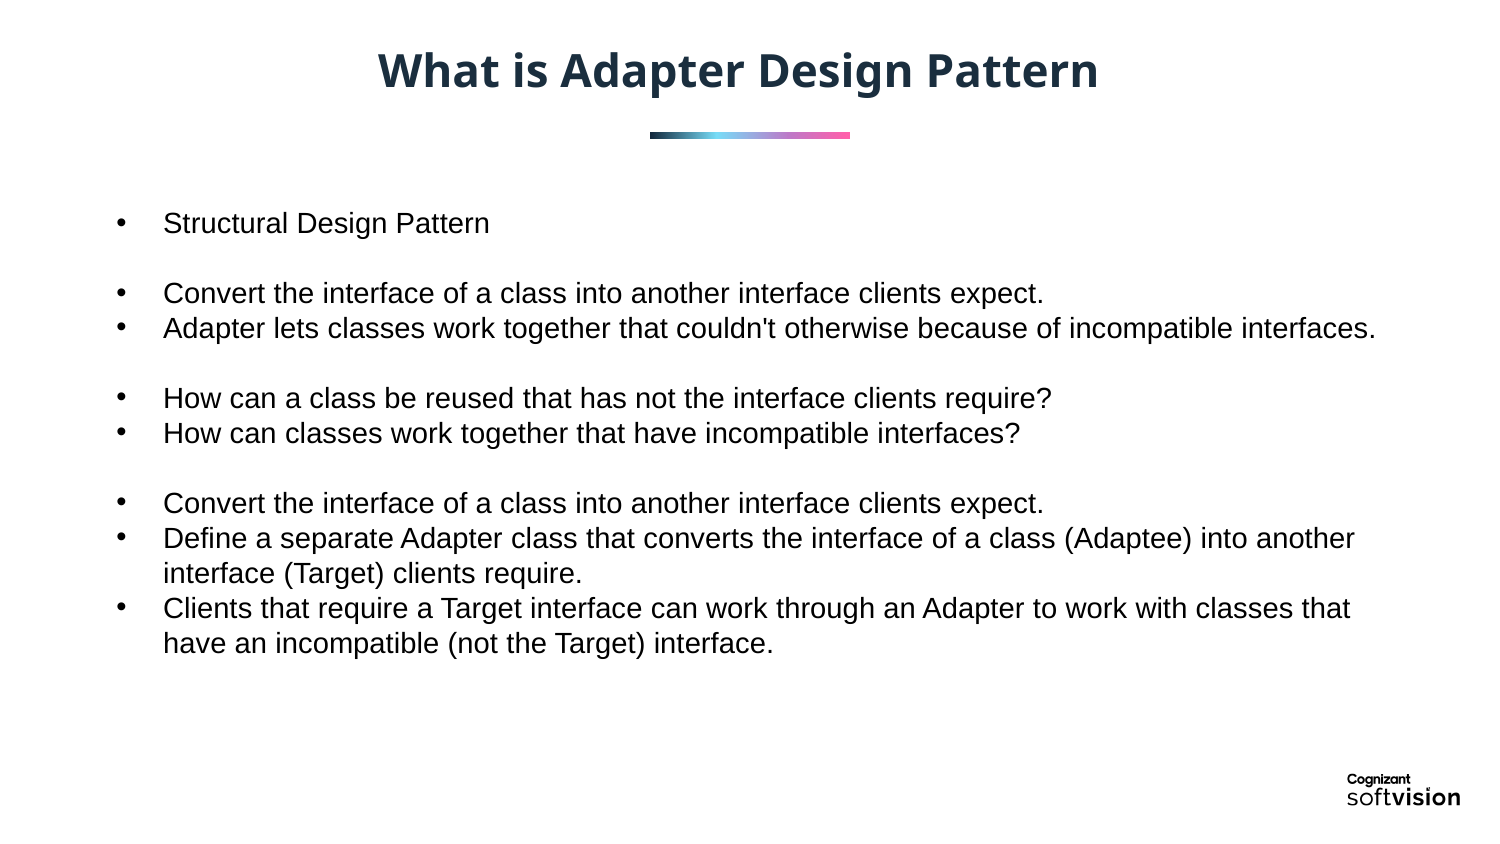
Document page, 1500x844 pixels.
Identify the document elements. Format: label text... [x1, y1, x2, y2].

text_box What is Adapter Design Pattern [40, 11, 1438, 128]
picture [1346, 772, 1462, 807]
picture [650, 132, 850, 139]
text_box Structural Design Pattern Convert the interface of a class into another interface clients expect. Adapter lets classes work together that couldn't otherwise because of incompatible interfaces. How can a class be reused that has not the interface clients require? How can classes work together that have incompatible interfaces? Convert the interface of a class into another interface clients expect. Define a separate Adapter class that converts the interface of a class (Adaptee) into another interface (Target) clients require. Clients that require a Target interface can work through an Adapter to work with classes that have an incompatible (not the Target) interface. [101, 189, 1399, 711]
